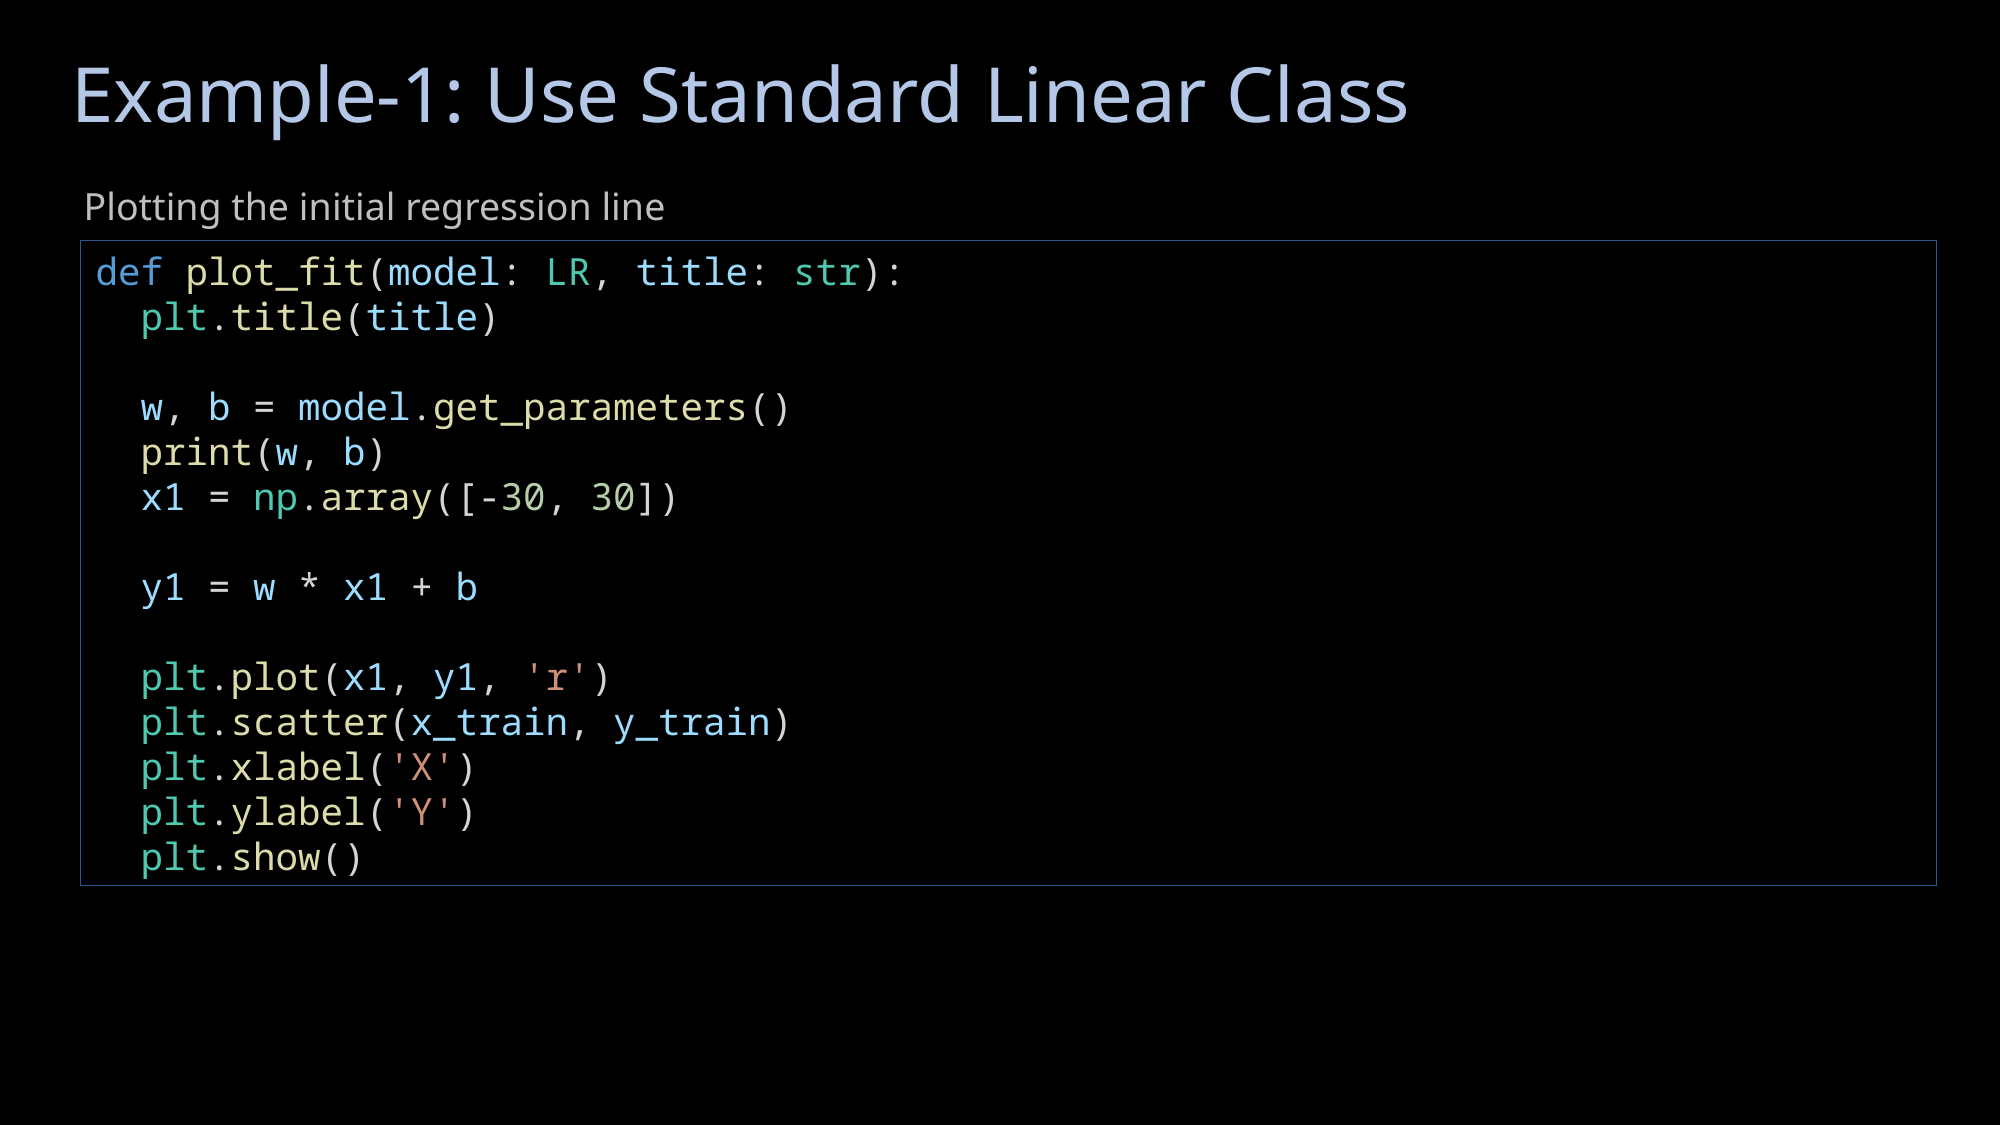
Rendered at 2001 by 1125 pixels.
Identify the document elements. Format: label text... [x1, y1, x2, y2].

title Example-1: Use Standard Linear Class [56, 48, 1839, 147]
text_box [68, 175, 1937, 893]
